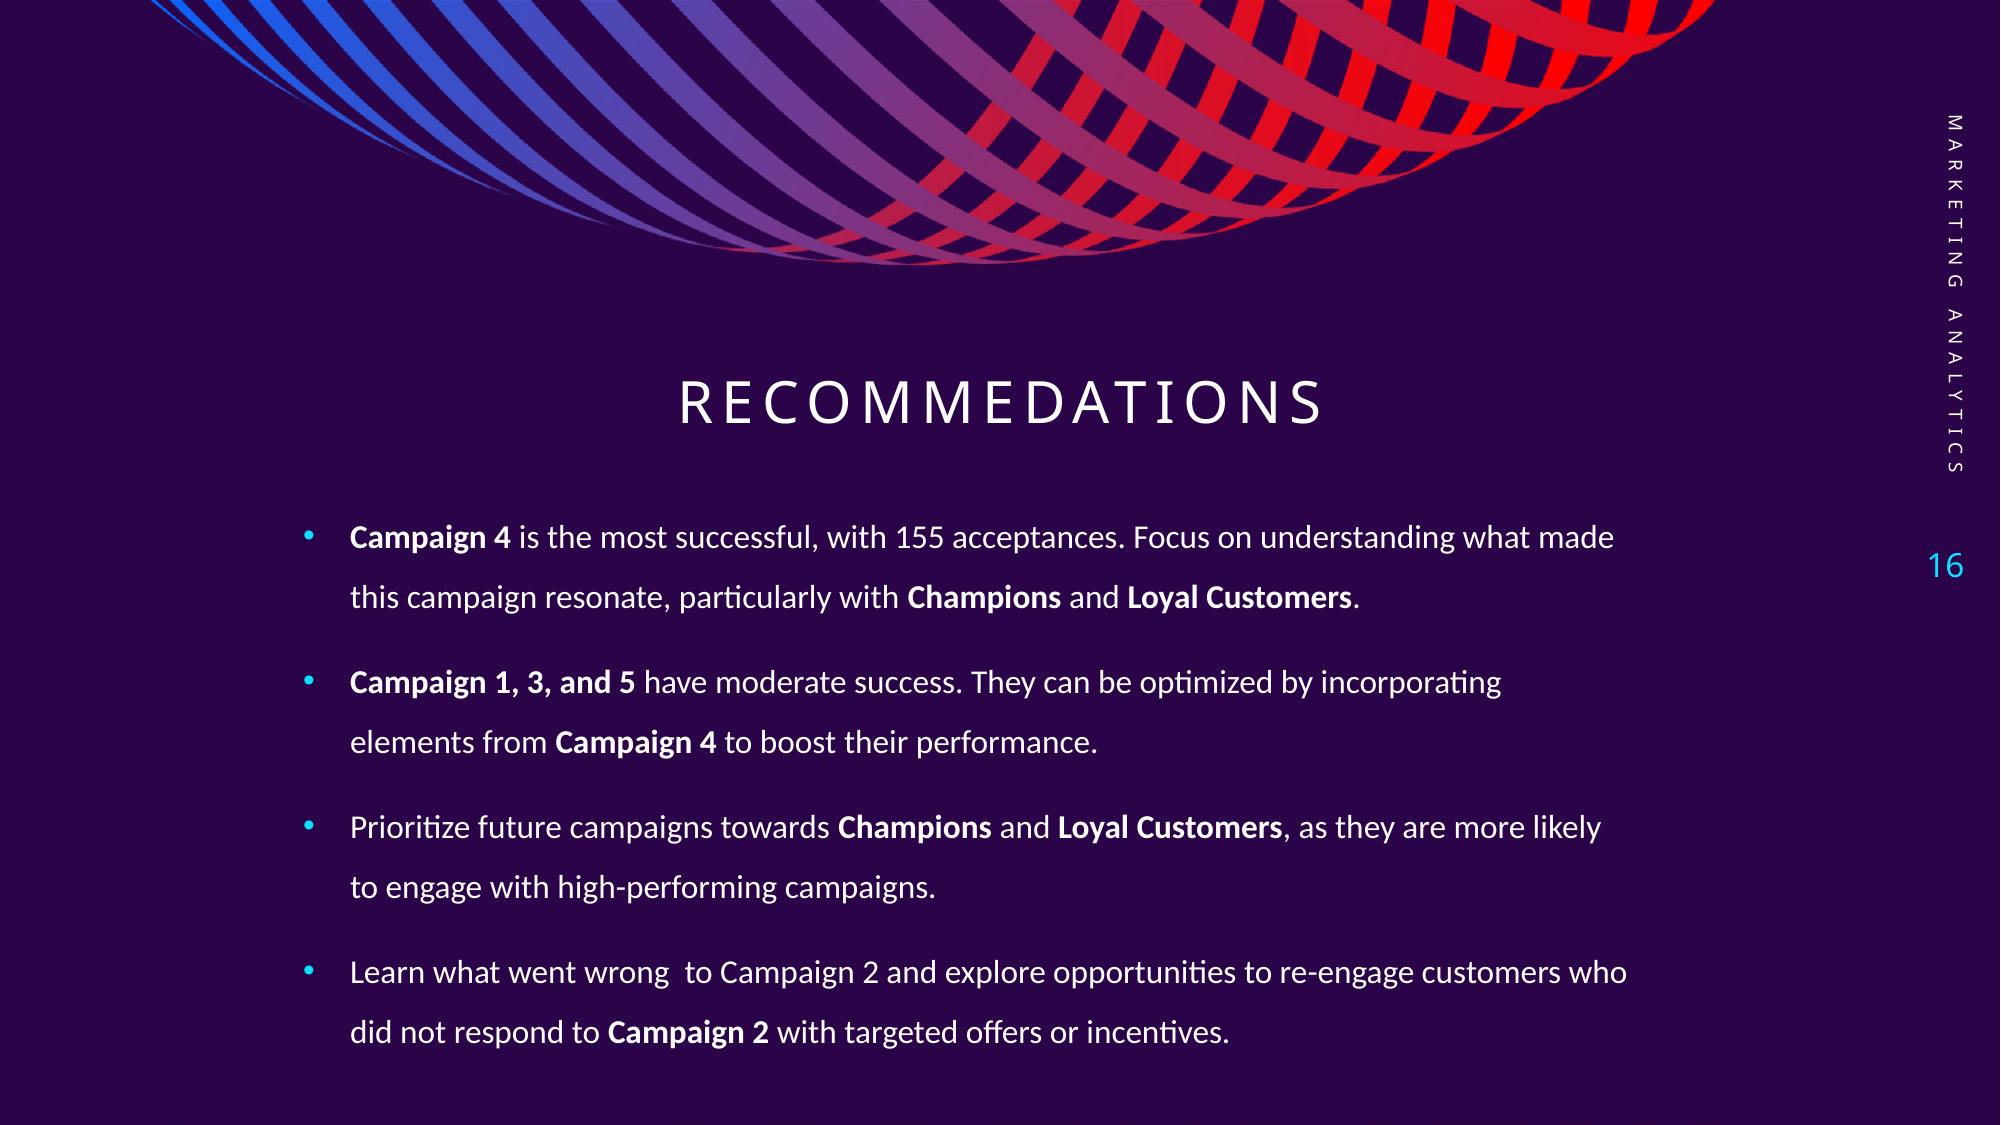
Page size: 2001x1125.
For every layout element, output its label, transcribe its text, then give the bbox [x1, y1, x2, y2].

title Recommedations [399, 366, 1601, 488]
slide_number 16 [1889, 519, 1980, 615]
picture [0, 0, 2000, 1125]
list Campaign 4 is the most successful, with 155 acceptances. Focus on understanding what made this campaign resonate, particularly with Champions and Loyal Customers. Campaign 1, 3, and 5 have moderate success. They can be optimized by incorporating elements from Campaign 4 to boost their performance. Prioritize future campaigns towards Champions and Loyal Customers, as they are more likely to engage with high-performing campaigns. Learn what went wrong to Campaign 2 and explore opportunities to re-engage customers who did not respond to Campaign 2 with targeted offers or incentives. [288, 488, 1650, 1062]
footer Marketing analytics [1926, 33, 1987, 489]
